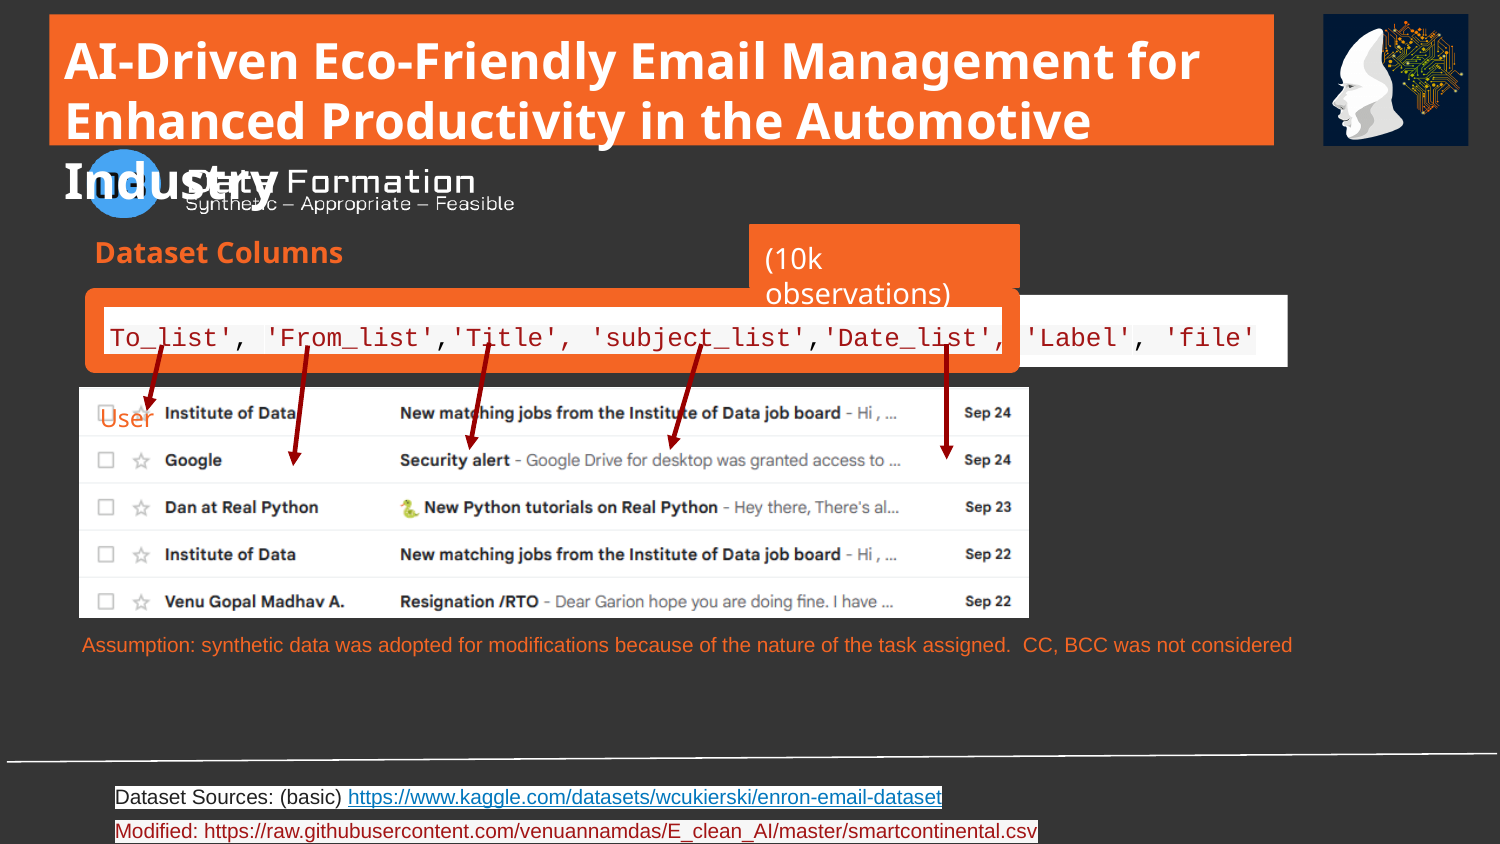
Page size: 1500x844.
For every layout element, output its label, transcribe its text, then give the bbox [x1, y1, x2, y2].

text_box Dataset Columns [79, 234, 378, 284]
text_box Assumption: synthetic data was adopted for modifications because of the nature of the task assigned. CC, BCC was not considered [67, 624, 1385, 664]
picture [64, 133, 522, 226]
text_box (10k observations) [750, 224, 1020, 288]
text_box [146, 344, 163, 412]
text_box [292, 345, 308, 467]
title AI-Driven Eco-Friendly Email Management for Enhanced Productivity in the Automotive Industry [49, 14, 1274, 146]
text_box To_list', 'From_list','Title', 'subject_list','Date_list', 'Label', 'file' [94, 294, 1288, 367]
text_box [94, 297, 1011, 364]
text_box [669, 343, 702, 451]
picture [1323, 14, 1469, 146]
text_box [468, 342, 490, 451]
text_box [6, 753, 1498, 763]
picture [79, 387, 1029, 618]
text_box Dataset Sources: (basic) https://www.kaggle.com/datasets/wcukierski/enron-email-dataset Modified: https://raw.githubusercontent.com/venuannamdas/E_clean_AI/master/smartcontinental.csv [99, 770, 1107, 844]
